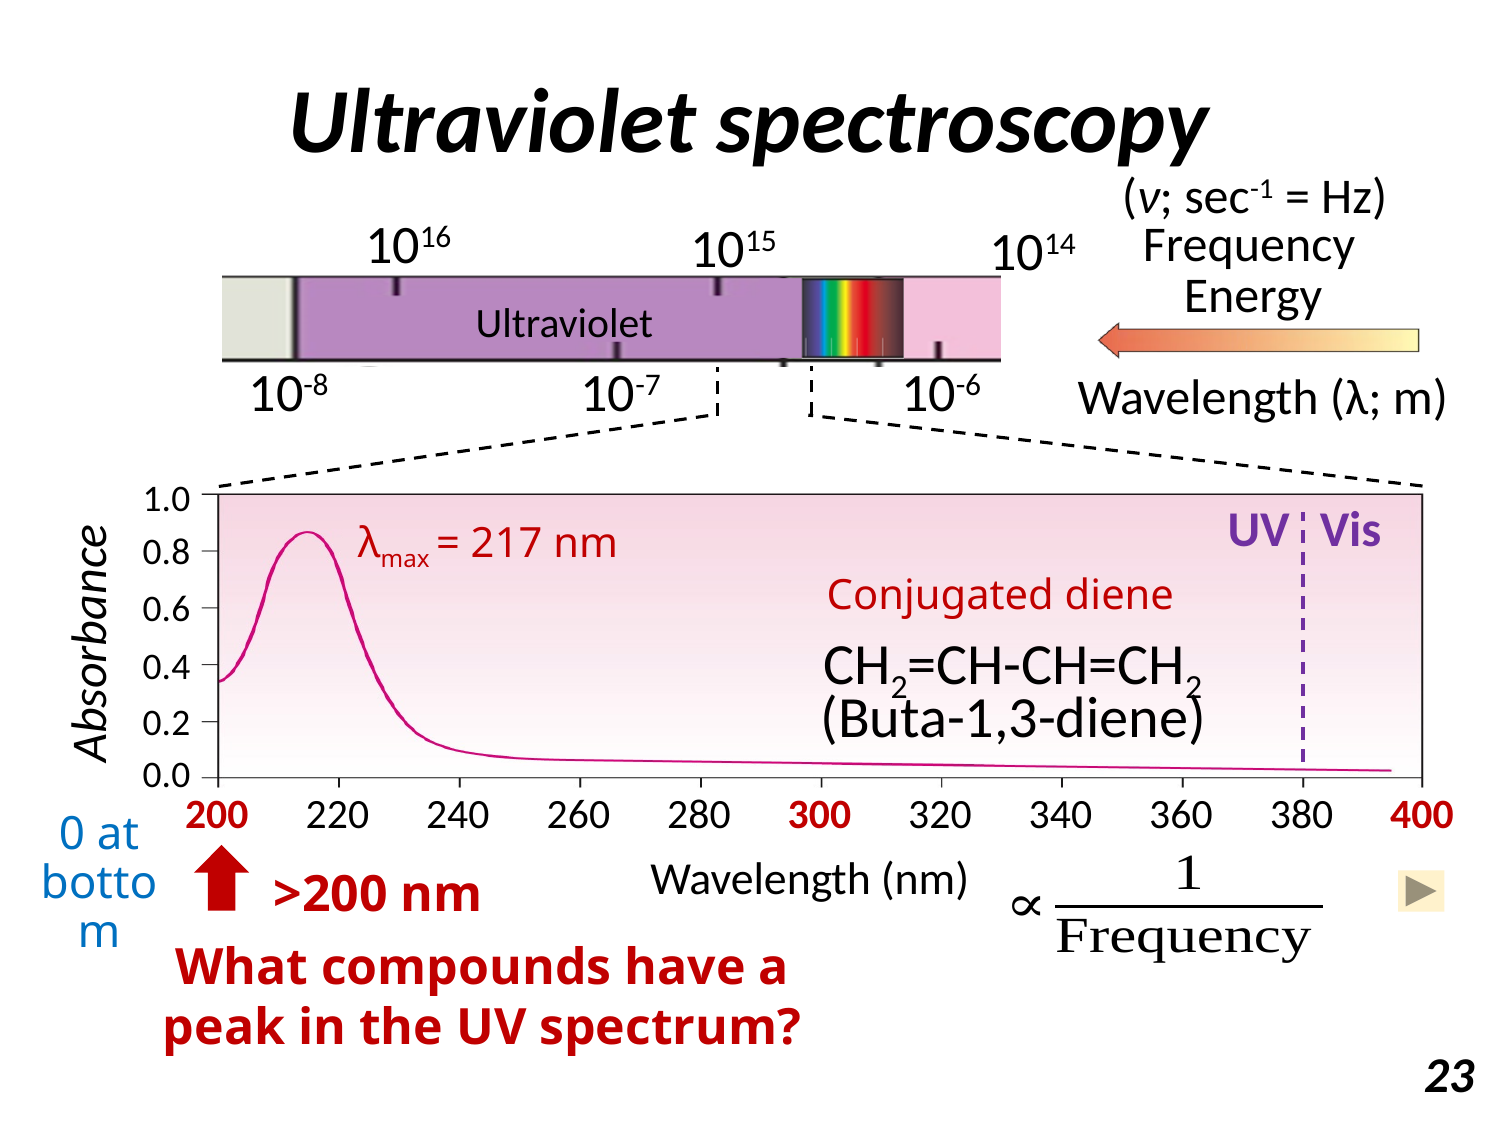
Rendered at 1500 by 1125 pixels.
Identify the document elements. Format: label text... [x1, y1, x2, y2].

text_box What compounds have a peak in the UV spectrum? [139, 927, 825, 1063]
text_box [191, 843, 249, 912]
text_box 360 [1134, 795, 1228, 845]
text_box 1016 [350, 202, 467, 266]
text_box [200, 486, 1449, 795]
title Ultraviolet spectroscopy [102, 51, 1397, 201]
text_box 10-6 [886, 367, 997, 415]
picture [1082, 322, 1426, 362]
text_box 260 [531, 795, 626, 845]
text_box 10-7 [565, 367, 676, 415]
text_box 1015 [675, 206, 792, 266]
picture [222, 266, 1001, 367]
text_box [1397, 869, 1445, 913]
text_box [218, 415, 709, 487]
text_box (ν; sec-1 = Hz) Frequency [1083, 167, 1426, 322]
text_box 200 [194, 795, 264, 845]
text_box 380 [1254, 795, 1349, 845]
text_box 320 [893, 795, 987, 845]
text_box Wavelength (λ; m) [1062, 356, 1464, 432]
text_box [808, 415, 1423, 486]
text_box 1014 [974, 209, 1091, 289]
text_box 280 [652, 795, 746, 845]
text_box Wavelength (nm) [635, 841, 984, 911]
text_box 0 at bottom [4, 802, 194, 966]
text_box 400 [1375, 779, 1469, 845]
slide_number 23 [1151, 1042, 1490, 1103]
text_box 240 [411, 795, 505, 845]
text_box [48, 466, 206, 813]
text_box >200 nm [249, 854, 508, 930]
text_box 220 [290, 795, 385, 845]
text_box 300 [772, 795, 867, 845]
text_box 10-8 [233, 367, 344, 415]
text_box 340 [1013, 795, 1108, 845]
